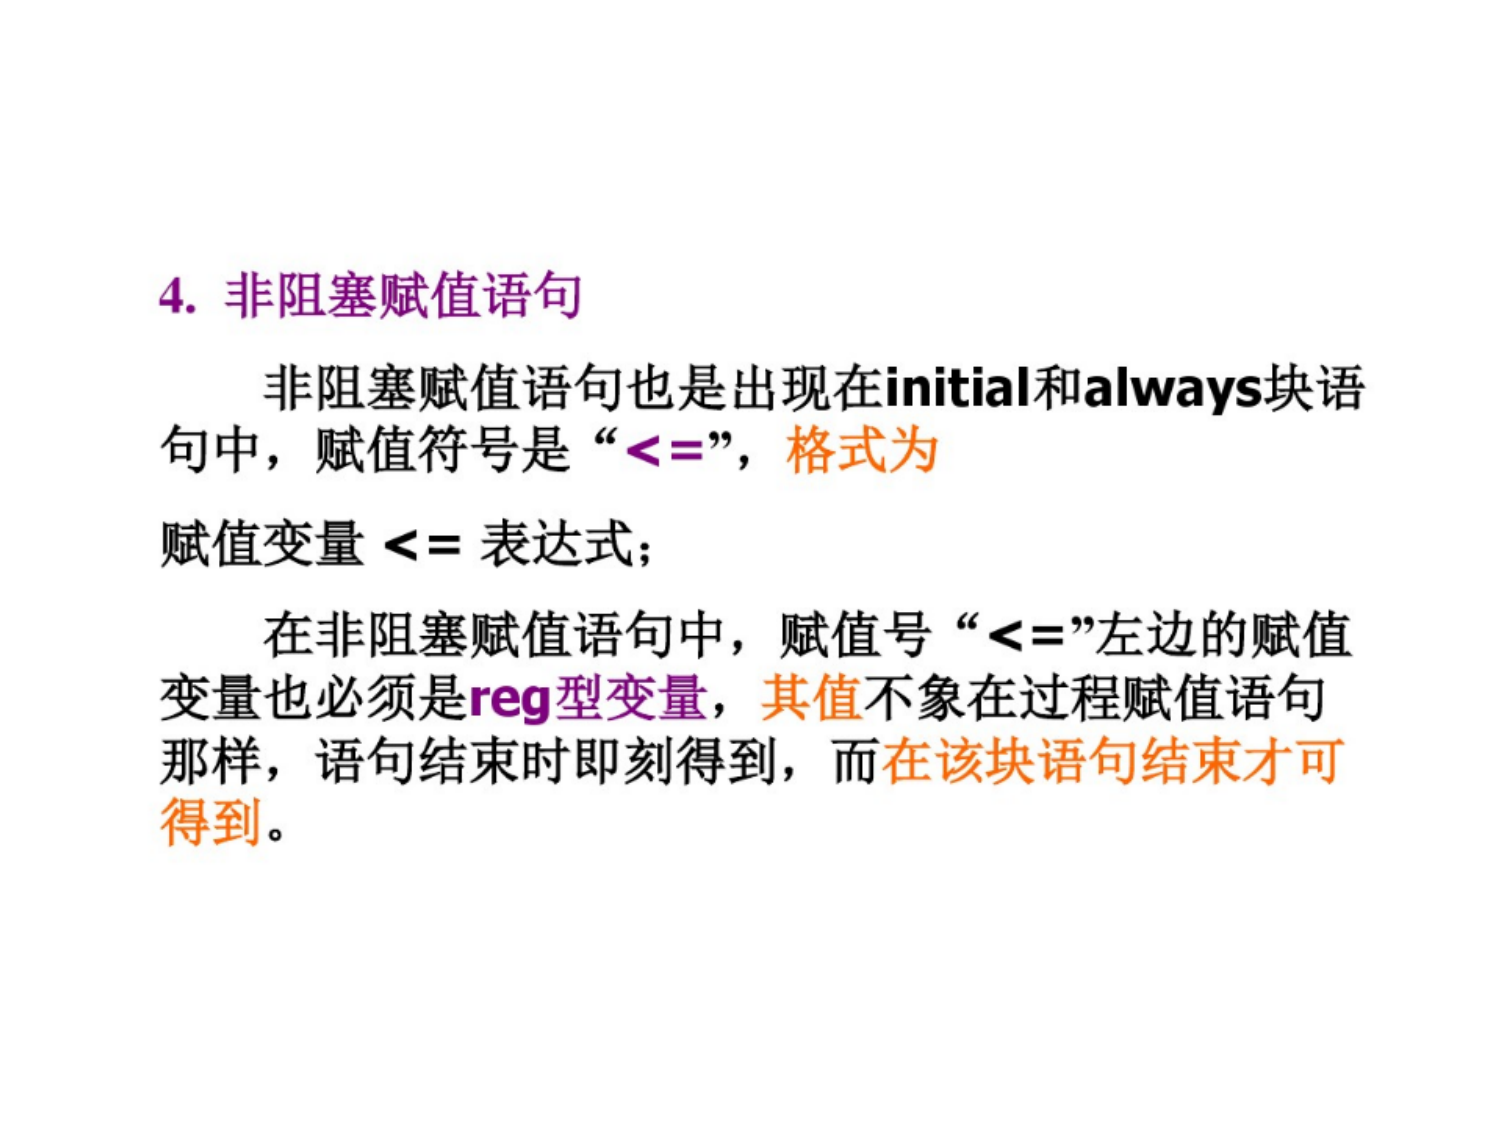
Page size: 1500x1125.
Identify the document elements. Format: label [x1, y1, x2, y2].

picture [96, 234, 1404, 891]
